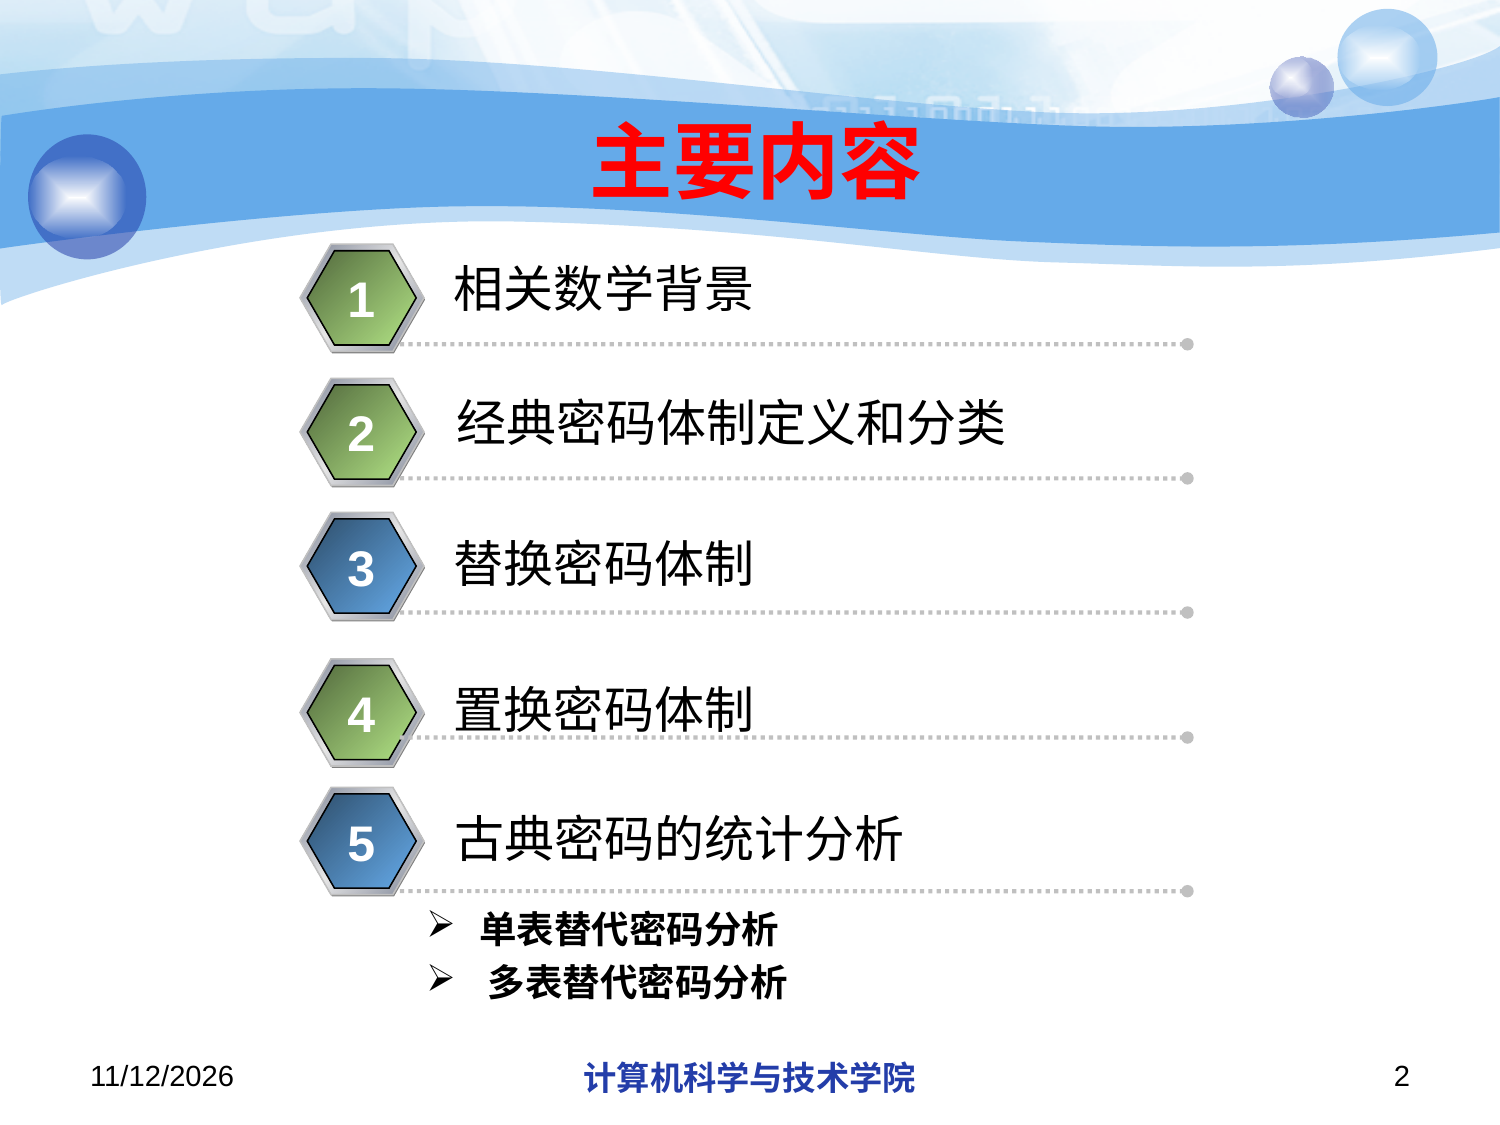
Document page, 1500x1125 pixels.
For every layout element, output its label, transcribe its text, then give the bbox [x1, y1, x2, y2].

text_box [1179, 731, 1194, 744]
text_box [299, 243, 426, 354]
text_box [299, 512, 426, 622]
text_box 单表替代密码分析 多表替代密码分析 [312, 903, 1063, 1013]
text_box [299, 378, 426, 488]
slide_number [74, 1049, 426, 1103]
picture [0, 0, 1500, 112]
text_box 相关数学背景 [439, 256, 769, 326]
text_box 经典密码体制定义和分类 [441, 390, 1033, 460]
text_box [1179, 472, 1194, 485]
text_box 替换密码体制 [439, 524, 769, 600]
text_box [1179, 338, 1194, 351]
slide_number 2 [1074, 1049, 1426, 1103]
text_box [1179, 606, 1194, 619]
title 主要内容 [149, 112, 1363, 206]
footer 计算机科学与技术学院 [512, 1049, 988, 1103]
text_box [299, 787, 426, 897]
text_box 古典密码的统计分析 [439, 799, 920, 875]
text_box 置换密码体制 [439, 671, 769, 746]
text_box [1179, 885, 1194, 898]
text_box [299, 658, 426, 769]
